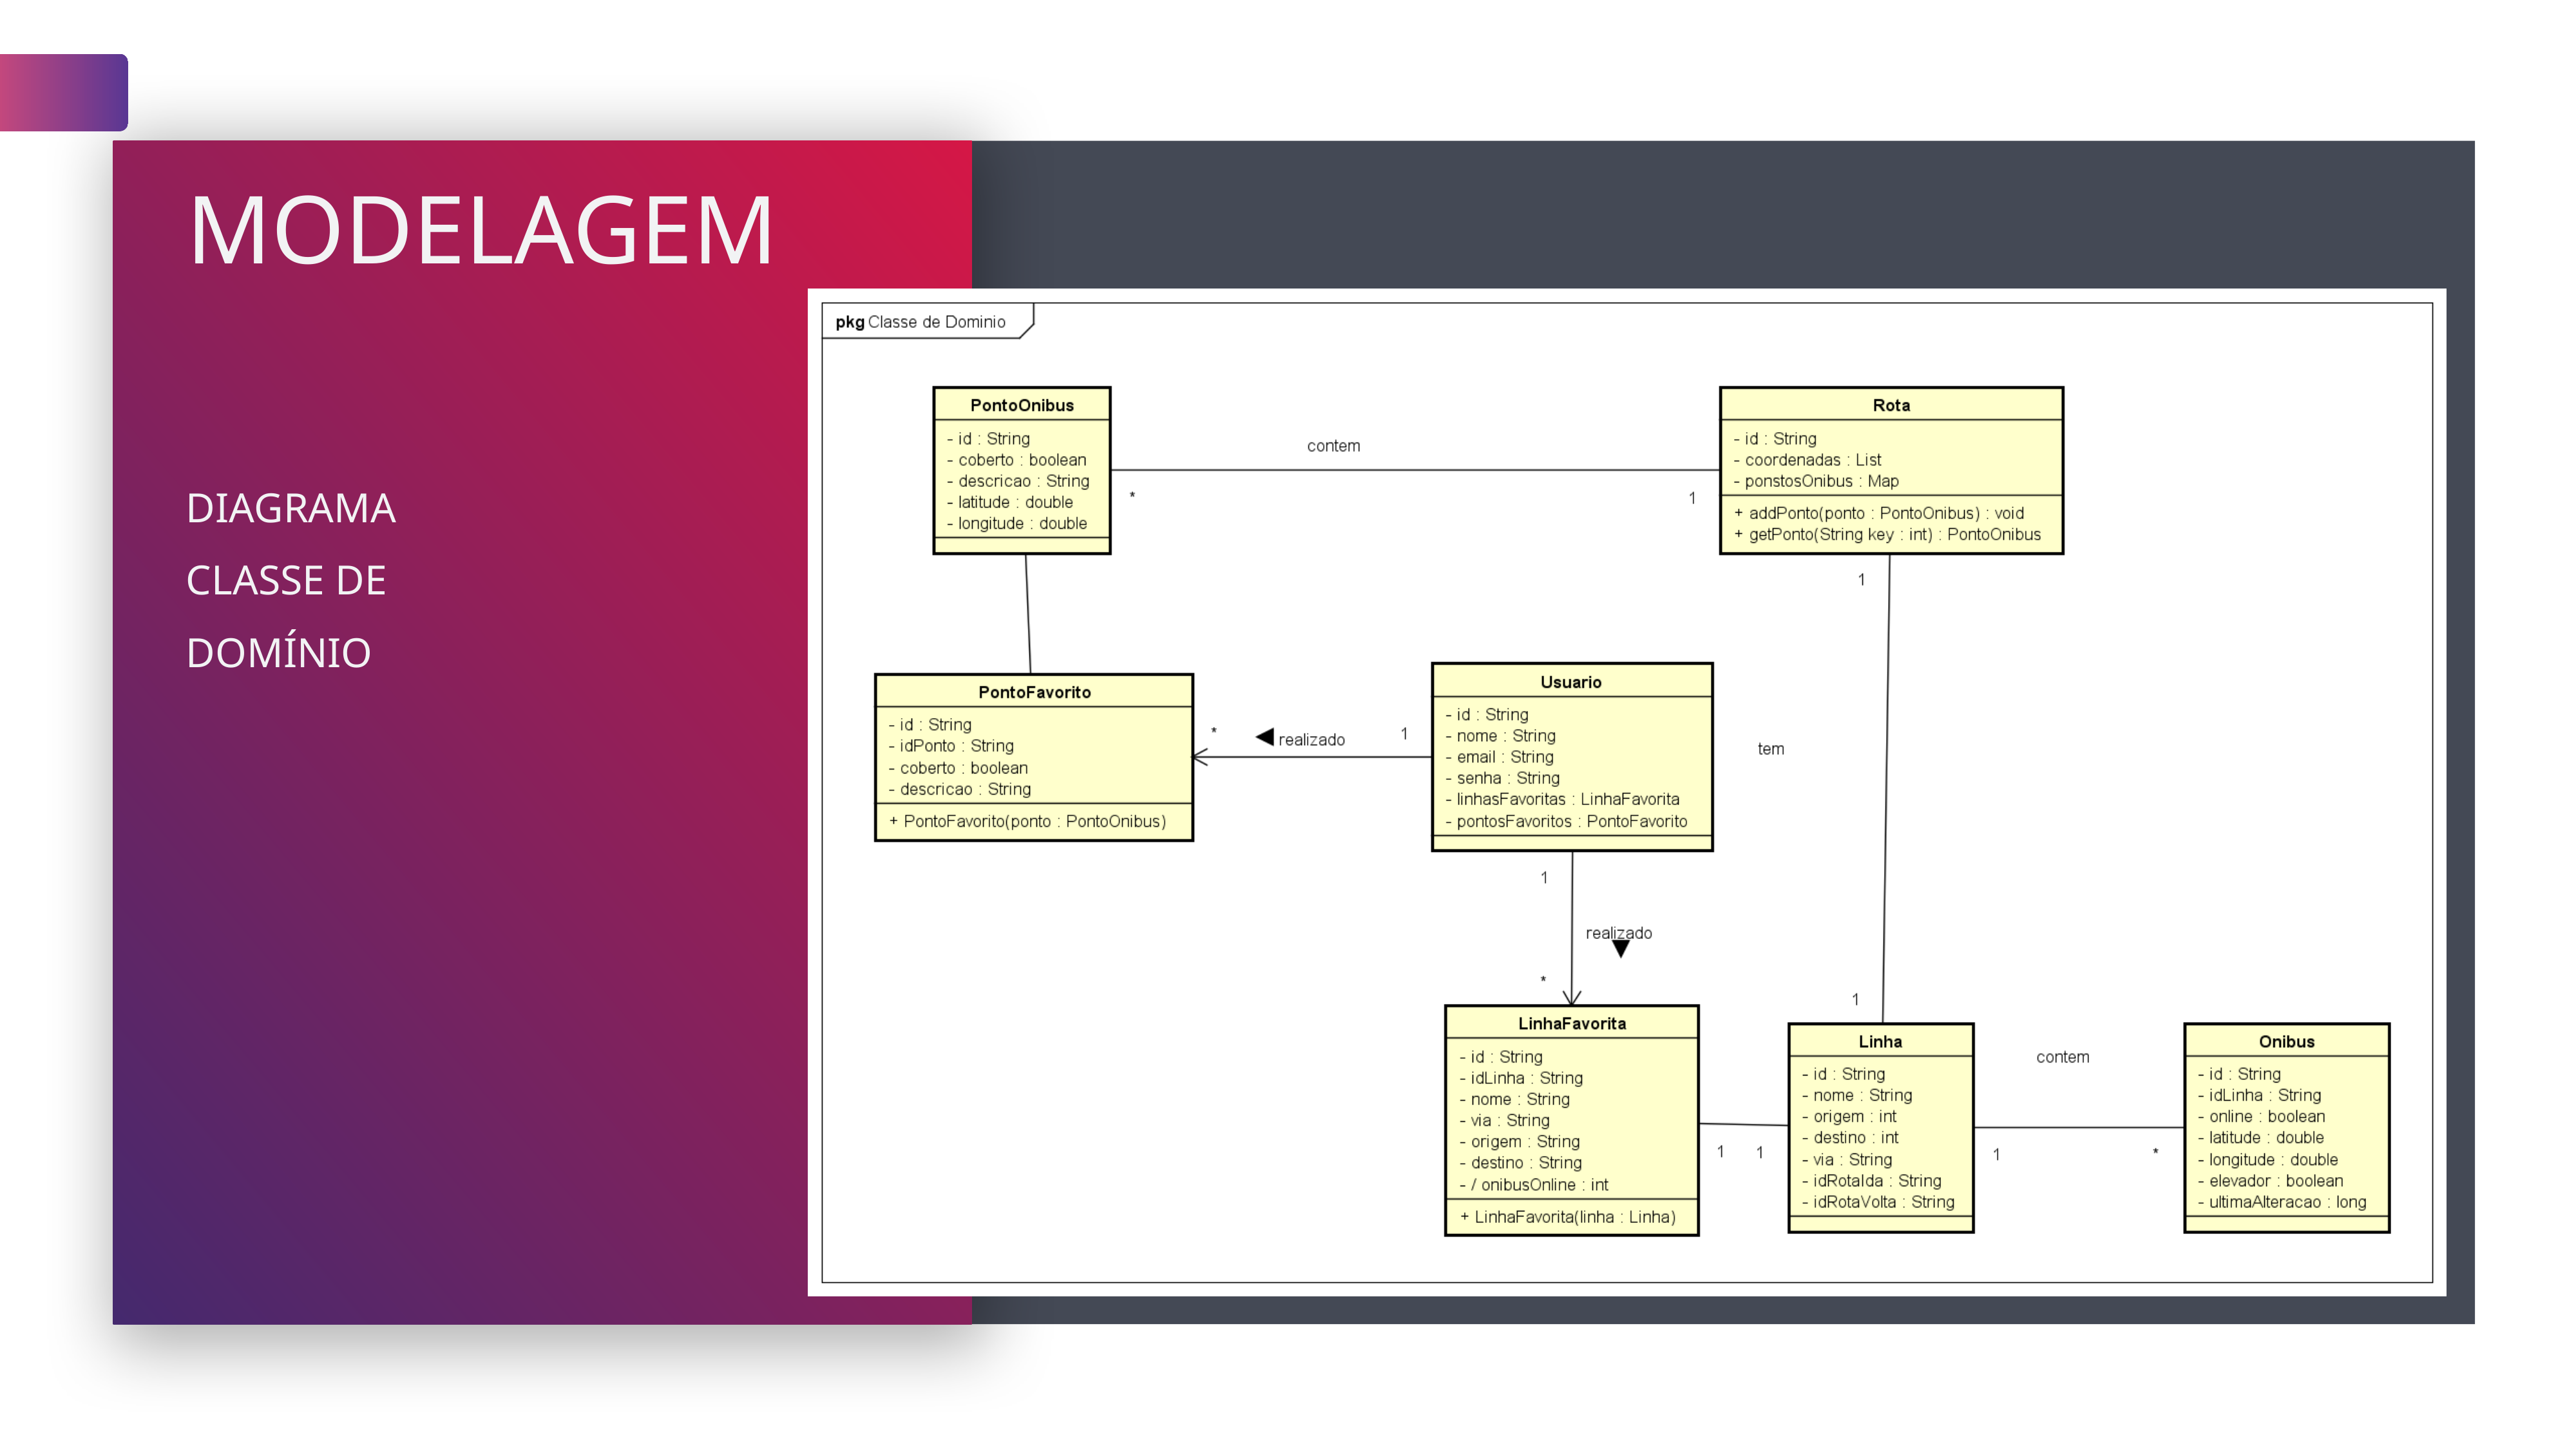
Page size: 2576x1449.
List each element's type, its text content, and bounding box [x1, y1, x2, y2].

text_box [1020, 140, 2476, 1325]
text_box DIAGRAMA CLASSE DE DOMÍNIO [177, 453, 511, 681]
text_box MODELAGEM [177, 165, 895, 288]
slide_number [0, 53, 129, 131]
picture [808, 289, 2447, 1296]
text_box [112, 140, 973, 1325]
